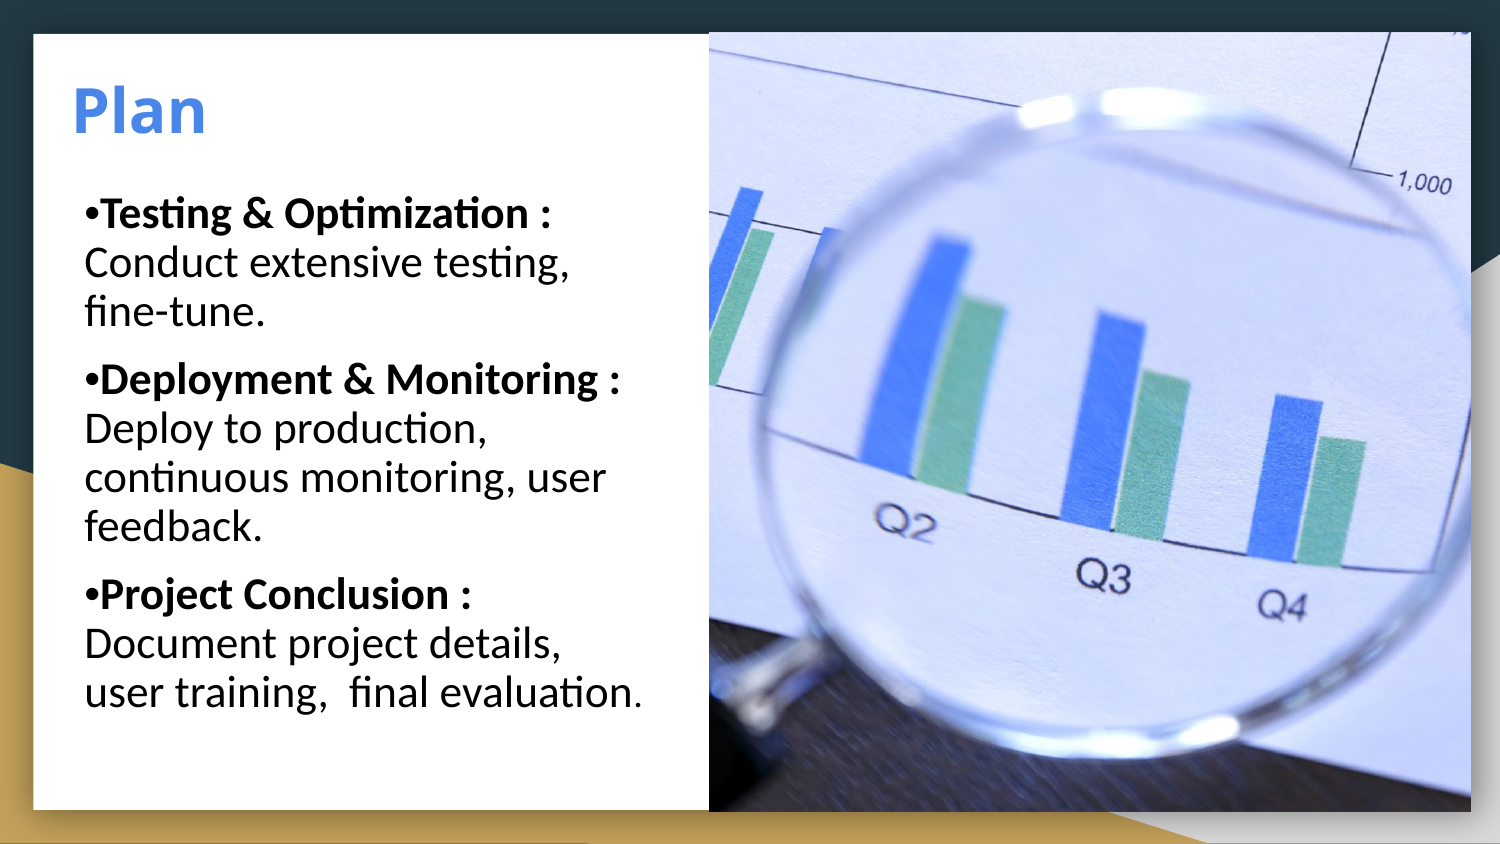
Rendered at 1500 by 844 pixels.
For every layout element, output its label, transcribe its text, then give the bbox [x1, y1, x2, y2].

title Plan [55, 55, 704, 175]
picture [709, 32, 1471, 812]
list •Testing & Optimization : Conduct extensive testing, fine-tune. •Deployment & Monitoring : Deploy to production, continuous monitoring, user feedback. •Project Conclusion : Document project details, user training, final evaluation. [69, 174, 662, 769]
